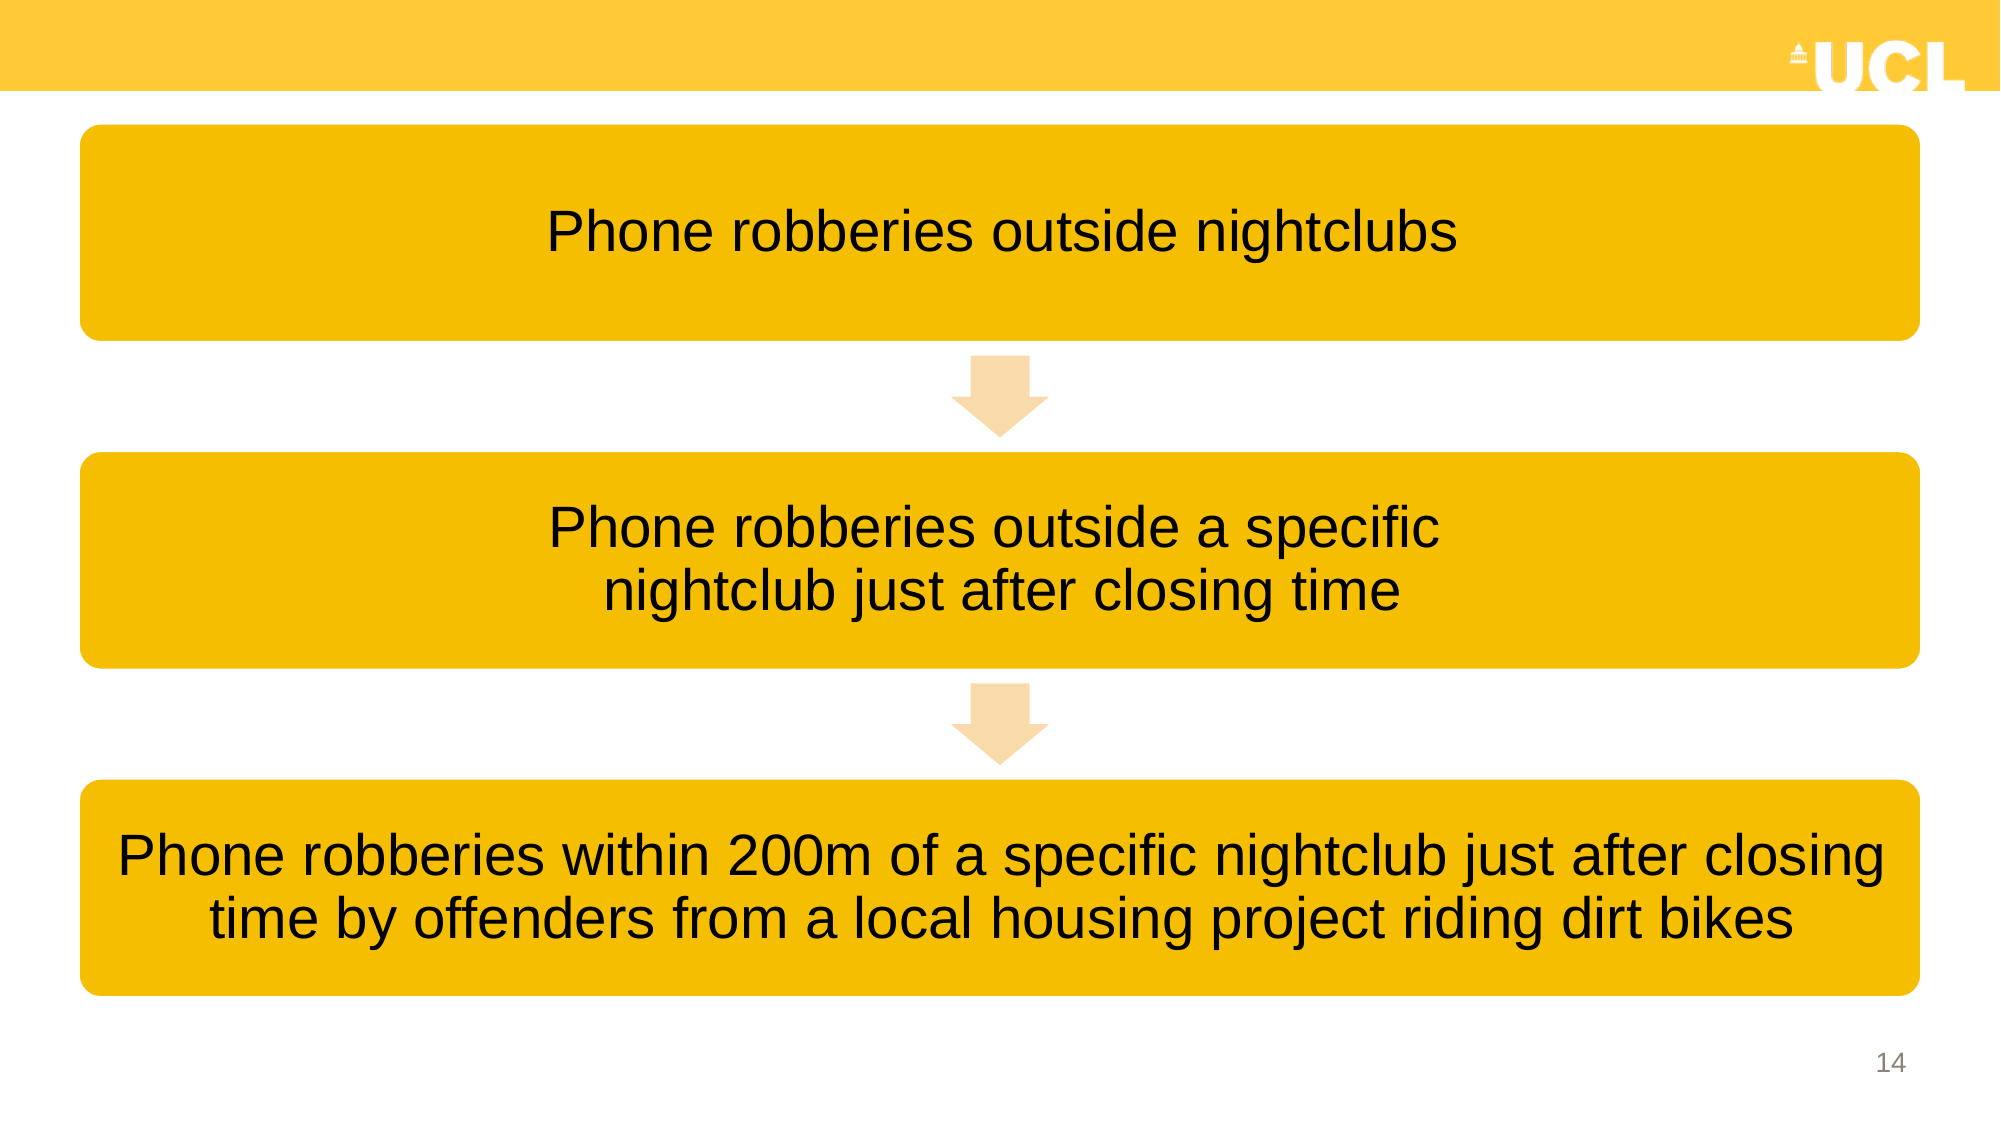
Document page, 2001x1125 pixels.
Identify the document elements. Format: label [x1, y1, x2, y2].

picture [0, 0, 2000, 91]
list [78, 123, 1922, 998]
